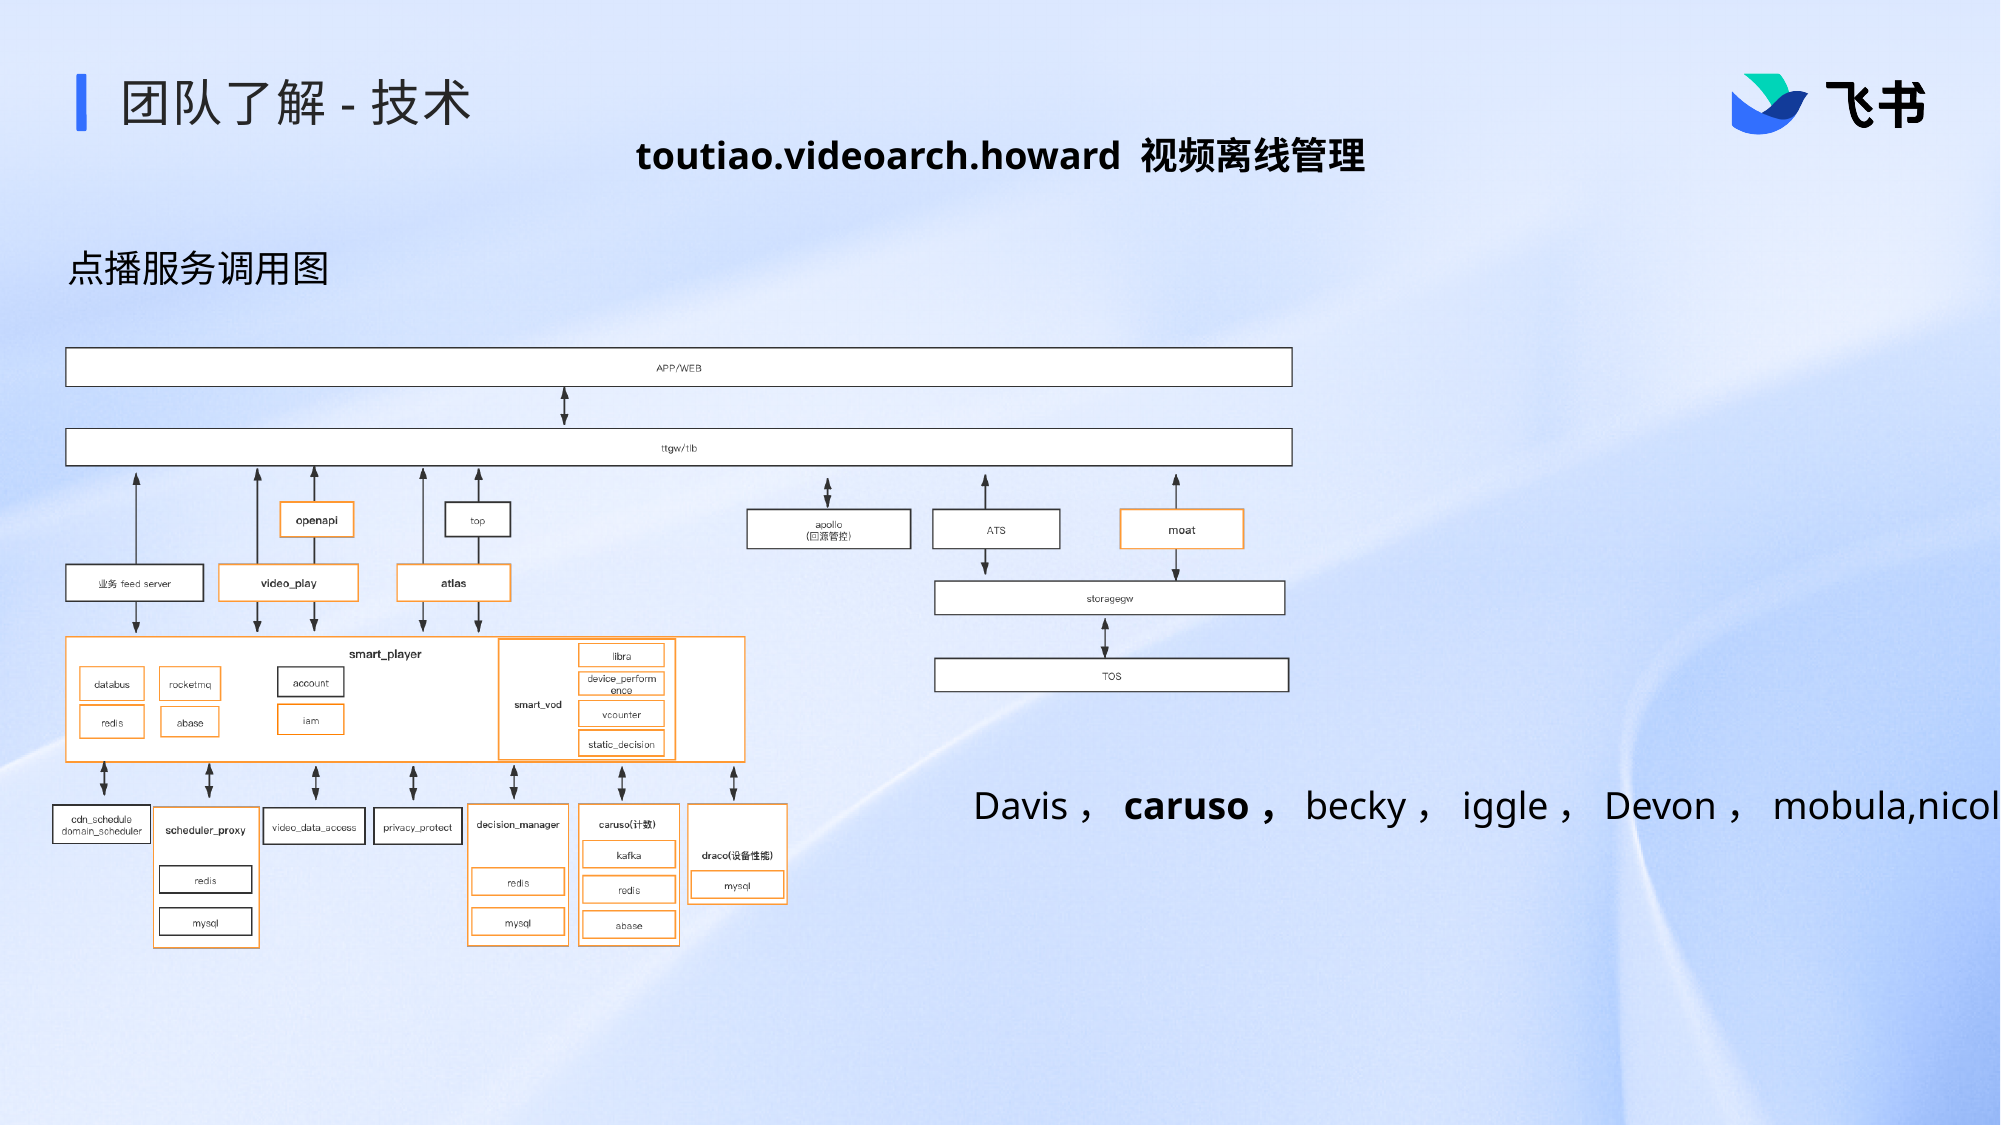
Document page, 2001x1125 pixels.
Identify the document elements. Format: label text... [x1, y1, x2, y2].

title 团队了解-技术 [105, 71, 1310, 148]
text_box 点播服务调用图 [52, 238, 345, 298]
text_box Davis，caruso，becky，iggle，Devon，mobula,nicole [1310, 774, 2000, 835]
text_box toutiao.videoarch.howard 视频离线管理 [620, 79, 1628, 185]
picture [0, 0, 2001, 1125]
